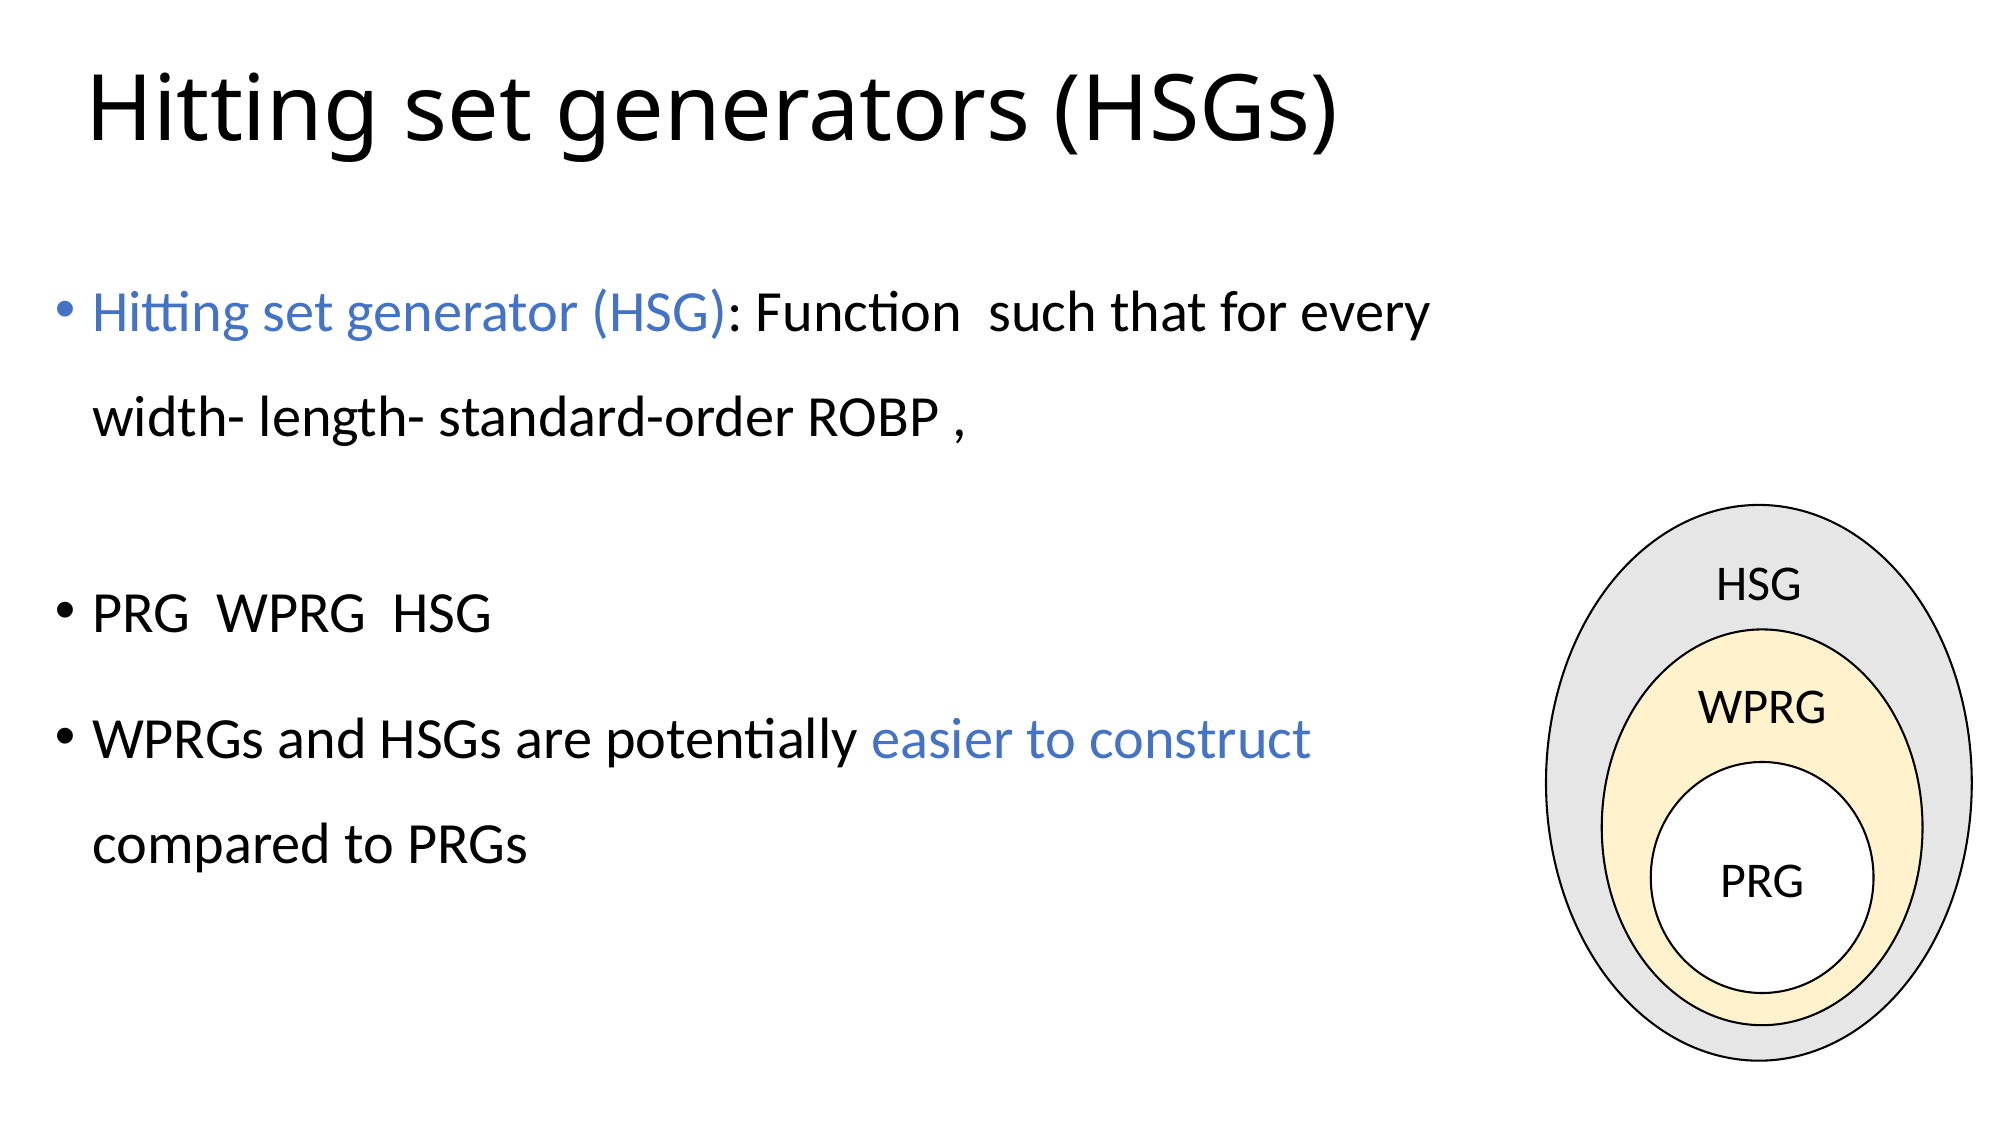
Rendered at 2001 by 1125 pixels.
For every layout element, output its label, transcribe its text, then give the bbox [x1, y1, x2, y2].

title Hitting set generators (HSGs) [70, 18, 1955, 202]
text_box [1545, 504, 1972, 1061]
